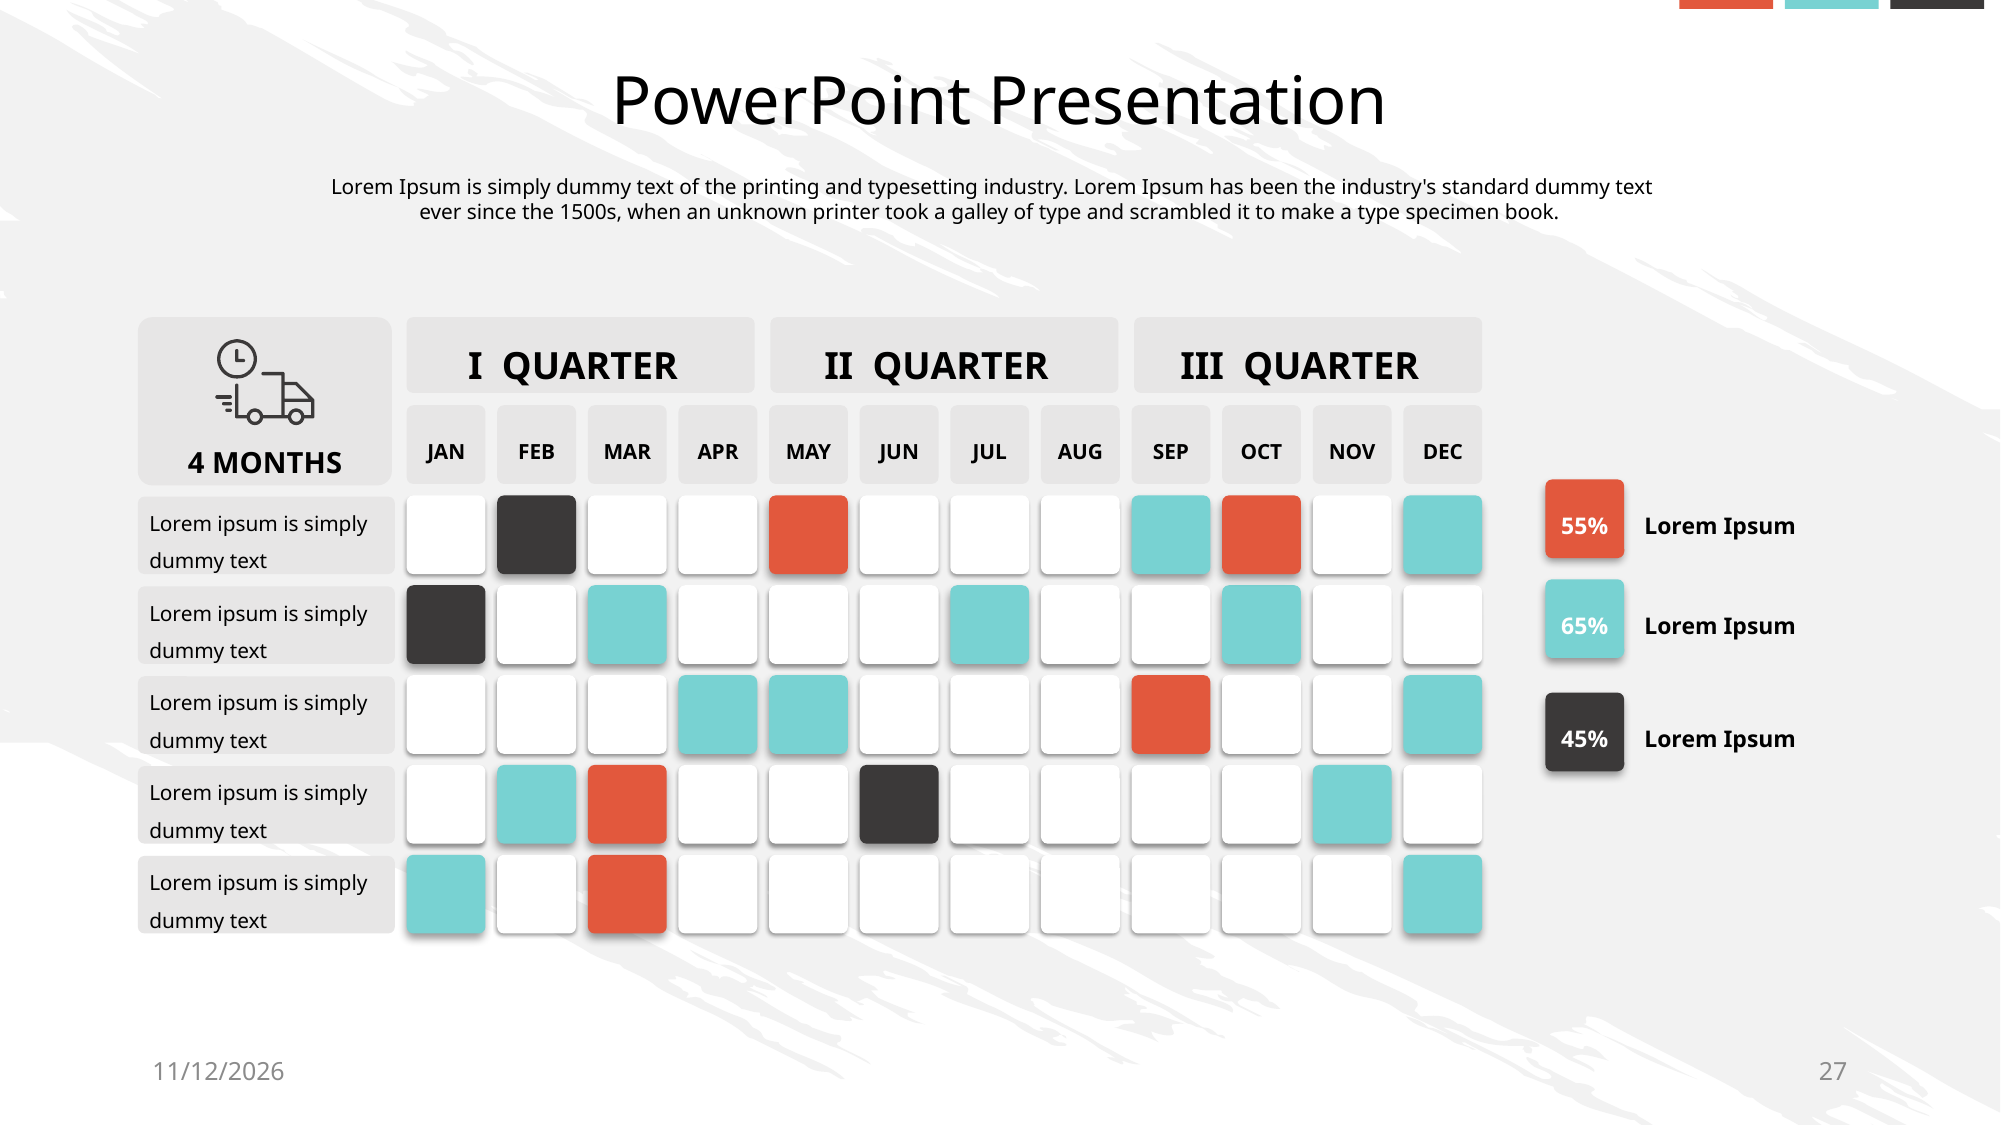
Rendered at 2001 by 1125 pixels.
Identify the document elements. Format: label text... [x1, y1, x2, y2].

list PowerPoint Presentation [458, 59, 1542, 148]
list Lorem Ipsum is simply dummy text of the printing and typesetting industry. Lorem Ipsum has been the industry's standard dummy text ever since the 1500s, when an unknown printer took a galley of type and scrambled it to make a type specimen book. [304, 166, 1680, 233]
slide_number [137, 1042, 588, 1103]
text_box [1545, 479, 1862, 772]
slide_number 27 [1412, 1042, 1863, 1103]
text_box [137, 317, 1483, 934]
